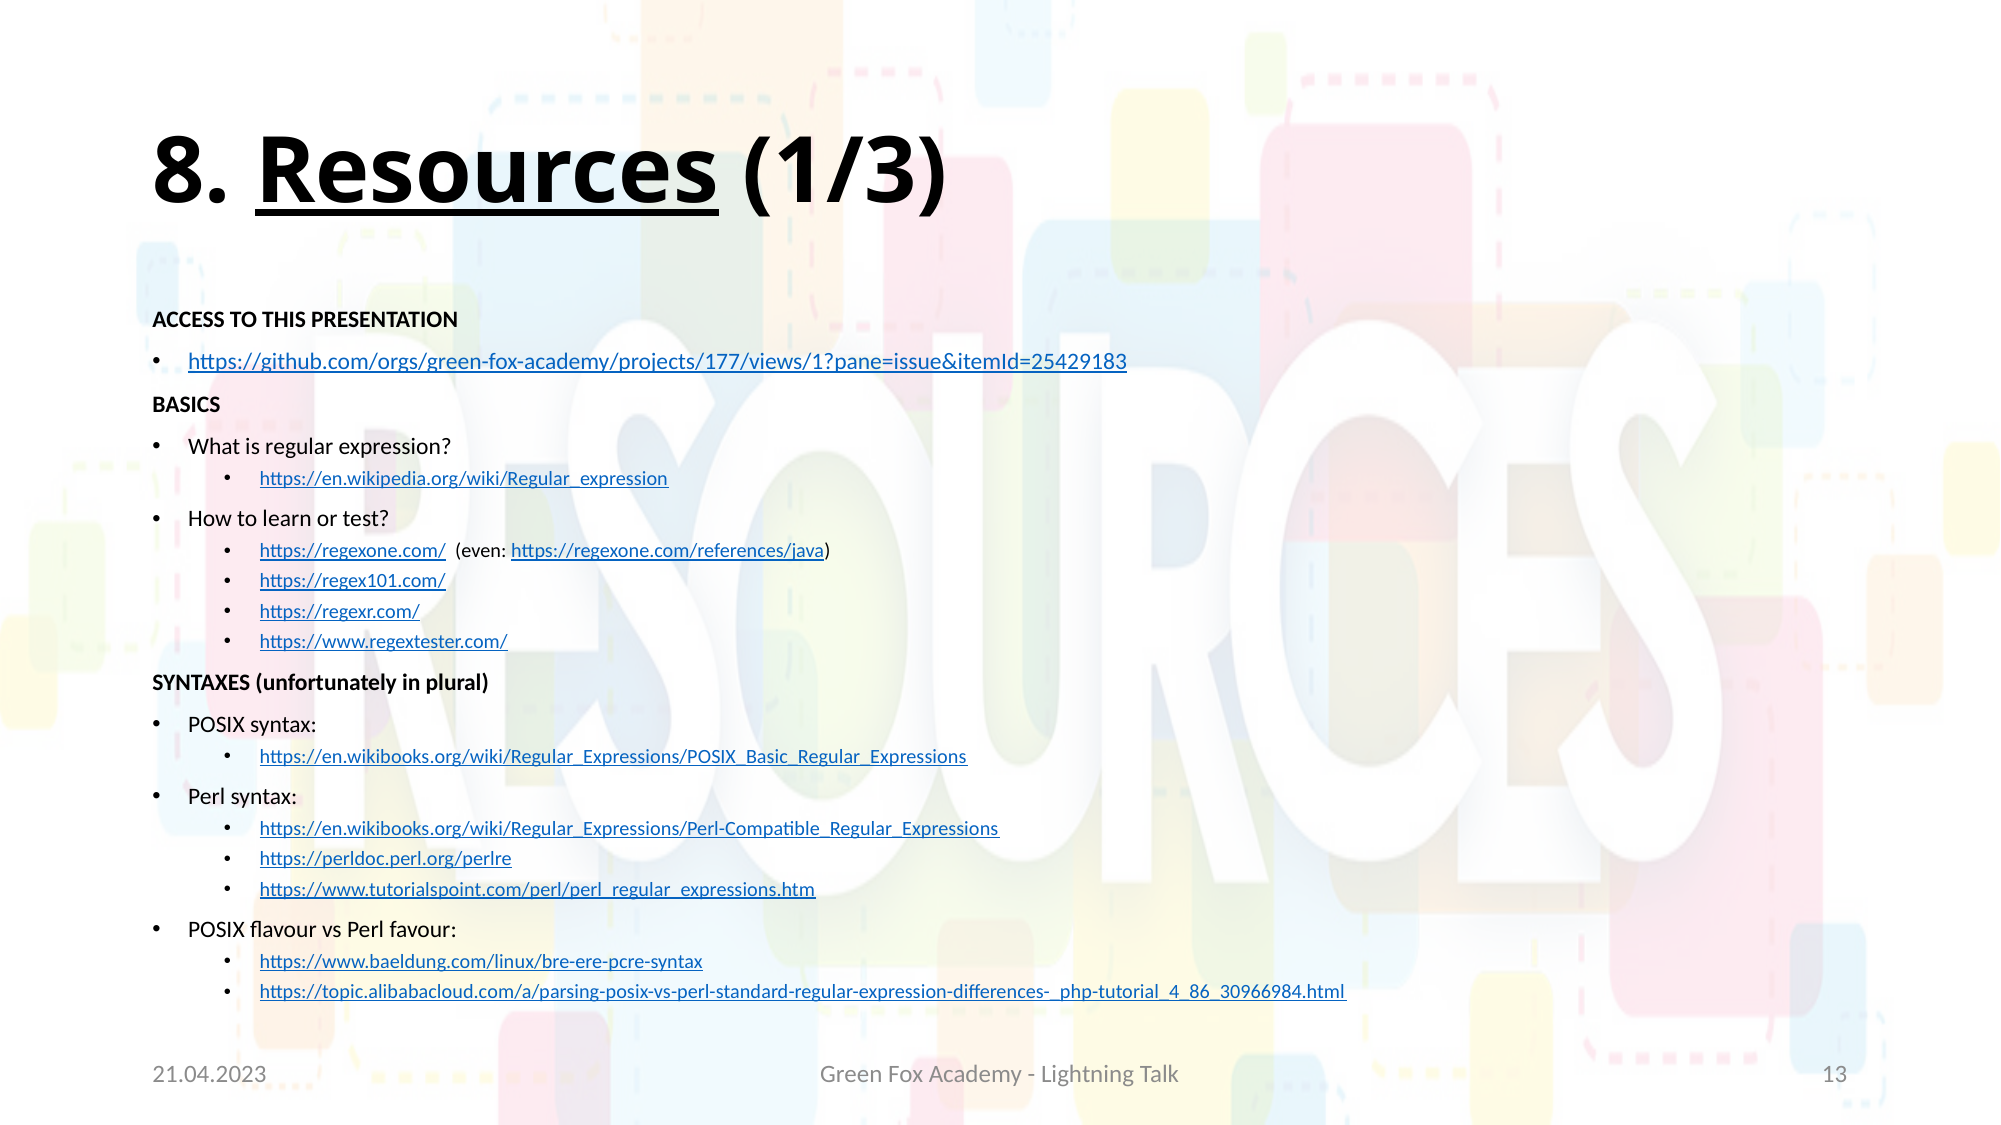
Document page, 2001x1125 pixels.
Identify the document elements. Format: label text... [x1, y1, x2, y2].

slide_number 13 [1412, 1042, 1863, 1103]
list ACCESS TO THIS PRESENTATION https://github.com/orgs/green-fox-academy/projects/177/views/1?pane=issue&itemId=25429183 BASICS What is regular expression? https://en.wikipedia.org/wiki/Regular_expression How to learn or test? https://regexone.com/ (even: https://regexone.com/references/java) https://regex101.com/ https://regexr.com/ https://www.regextester.com/ SYNTAXES (unfortunately in plural) POSIX syntax: https://en.wikibooks.org/wiki/Regular_Expressions/POSIX_Basic_Regular_Expressions Perl syntax: https://en.wikibooks.org/wiki/Regular_Expressions/Perl-Compatible_Regular_Expressions https://perldoc.perl.org/perlre https://www.tutorialspoint.com/perl/perl_regular_expressions.htm POSIX flavour vs Perl favour: https://www.baeldung.com/linux/bre-ere-pcre-syntax https://topic.alibabacloud.com/a/parsing-posix-vs-perl-standard-regular-expression-differences-_php-tutorial_4_86_30966984.html [137, 299, 1863, 1014]
title 8. Resources (1/3) [137, 59, 1863, 278]
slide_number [137, 1042, 588, 1103]
footer Green Fox Academy - Lightning Talk [662, 1042, 1338, 1103]
